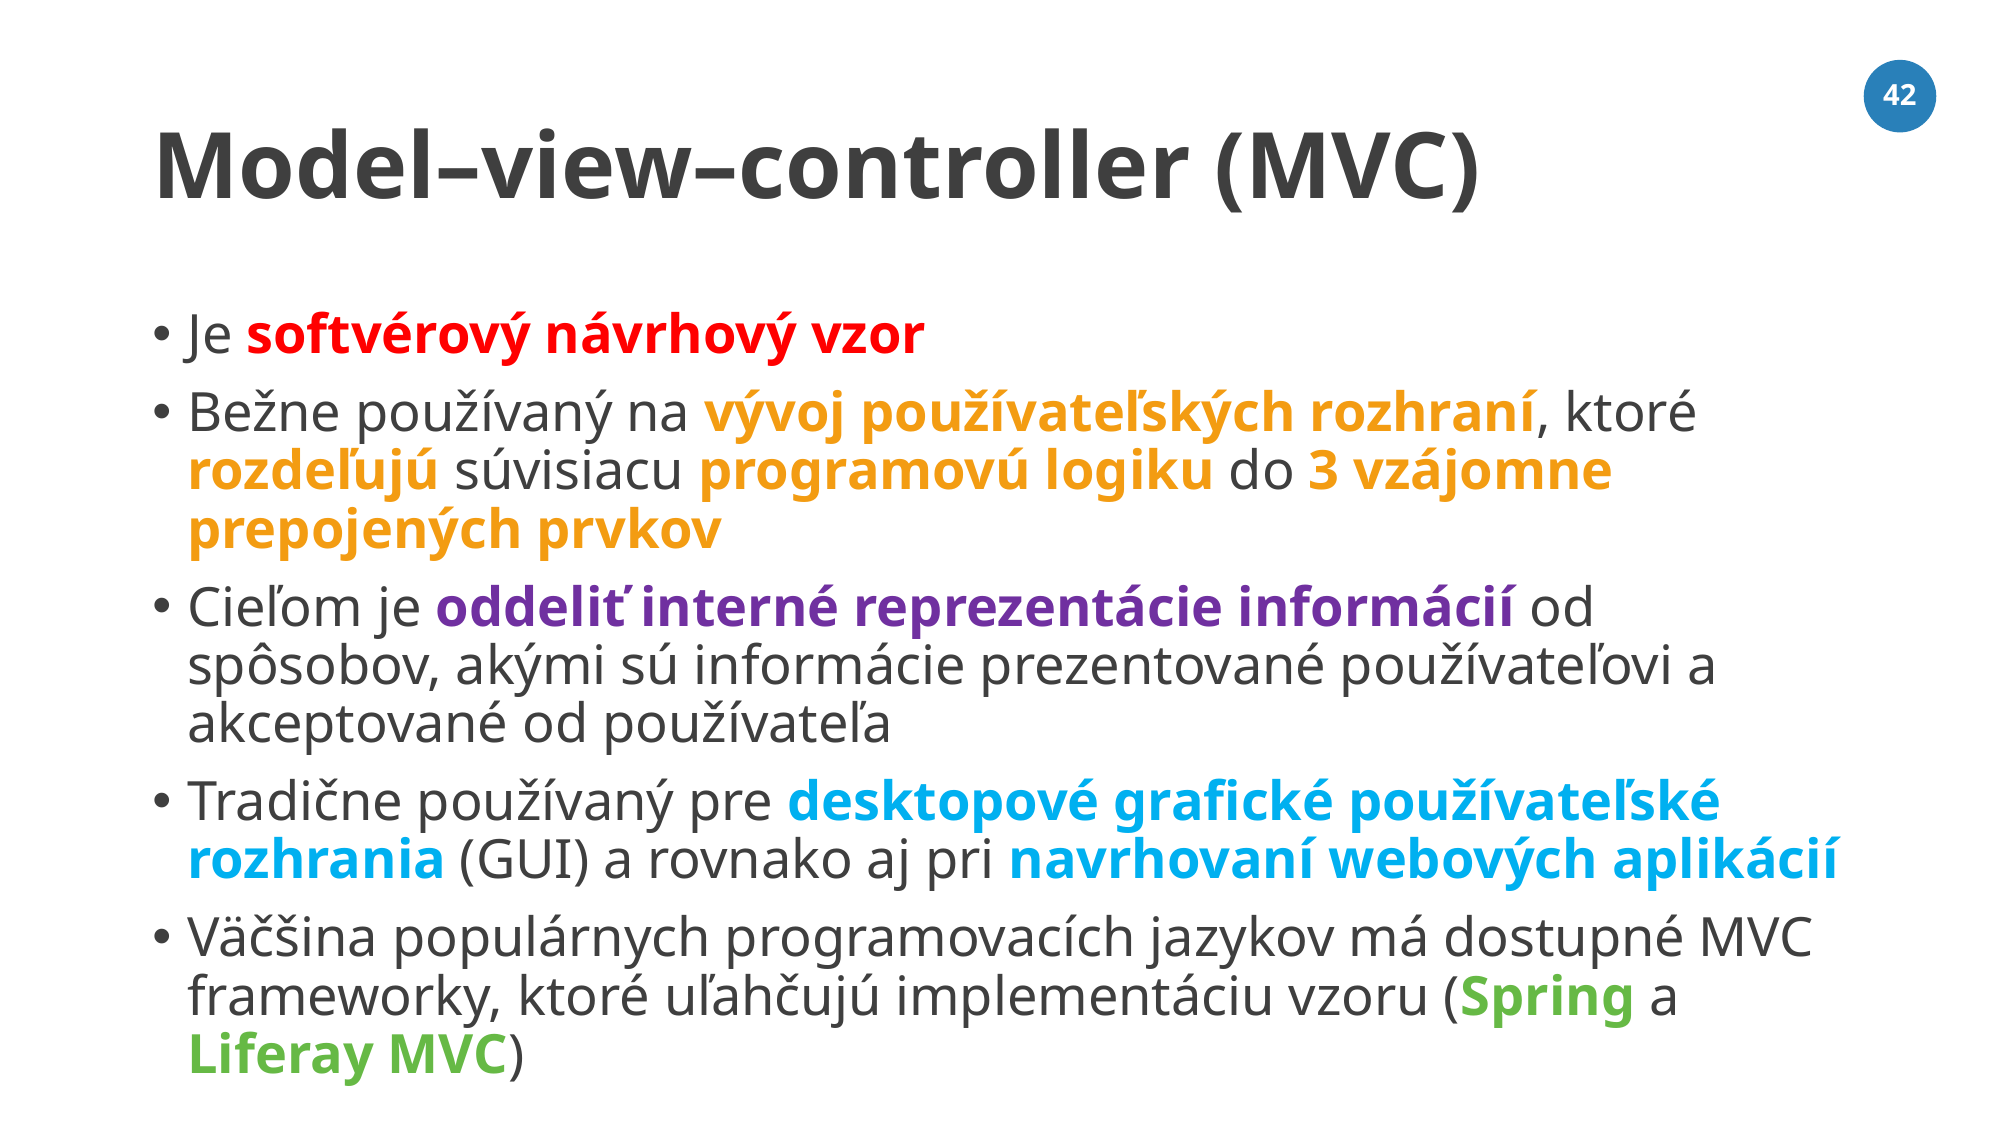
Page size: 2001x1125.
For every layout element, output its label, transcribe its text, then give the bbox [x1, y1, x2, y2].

slide_number 42 [1847, 66, 1953, 127]
title Model–view–controller (MVC) [137, 59, 1863, 278]
list Je softvérový návrhový vzor Bežne používaný na vývoj používateľských rozhraní, ktoré rozdeľujú súvisiacu programovú logiku do 3 vzájomne prepojených prvkov Cieľom je oddeliť interné reprezentácie informácií od spôsobov, akými sú informácie prezentované používateľovi a akceptované od používateľa Tradične používaný pre desktopové grafické používateľské rozhrania (GUI) a rovnako aj pri navrhovaní webových aplikácií Väčšina populárnych programovacích jazykov má dostupné MVC frameworky, ktoré uľahčujú implementáciu vzoru (Spring a Liferay MVC) [137, 299, 1863, 1095]
